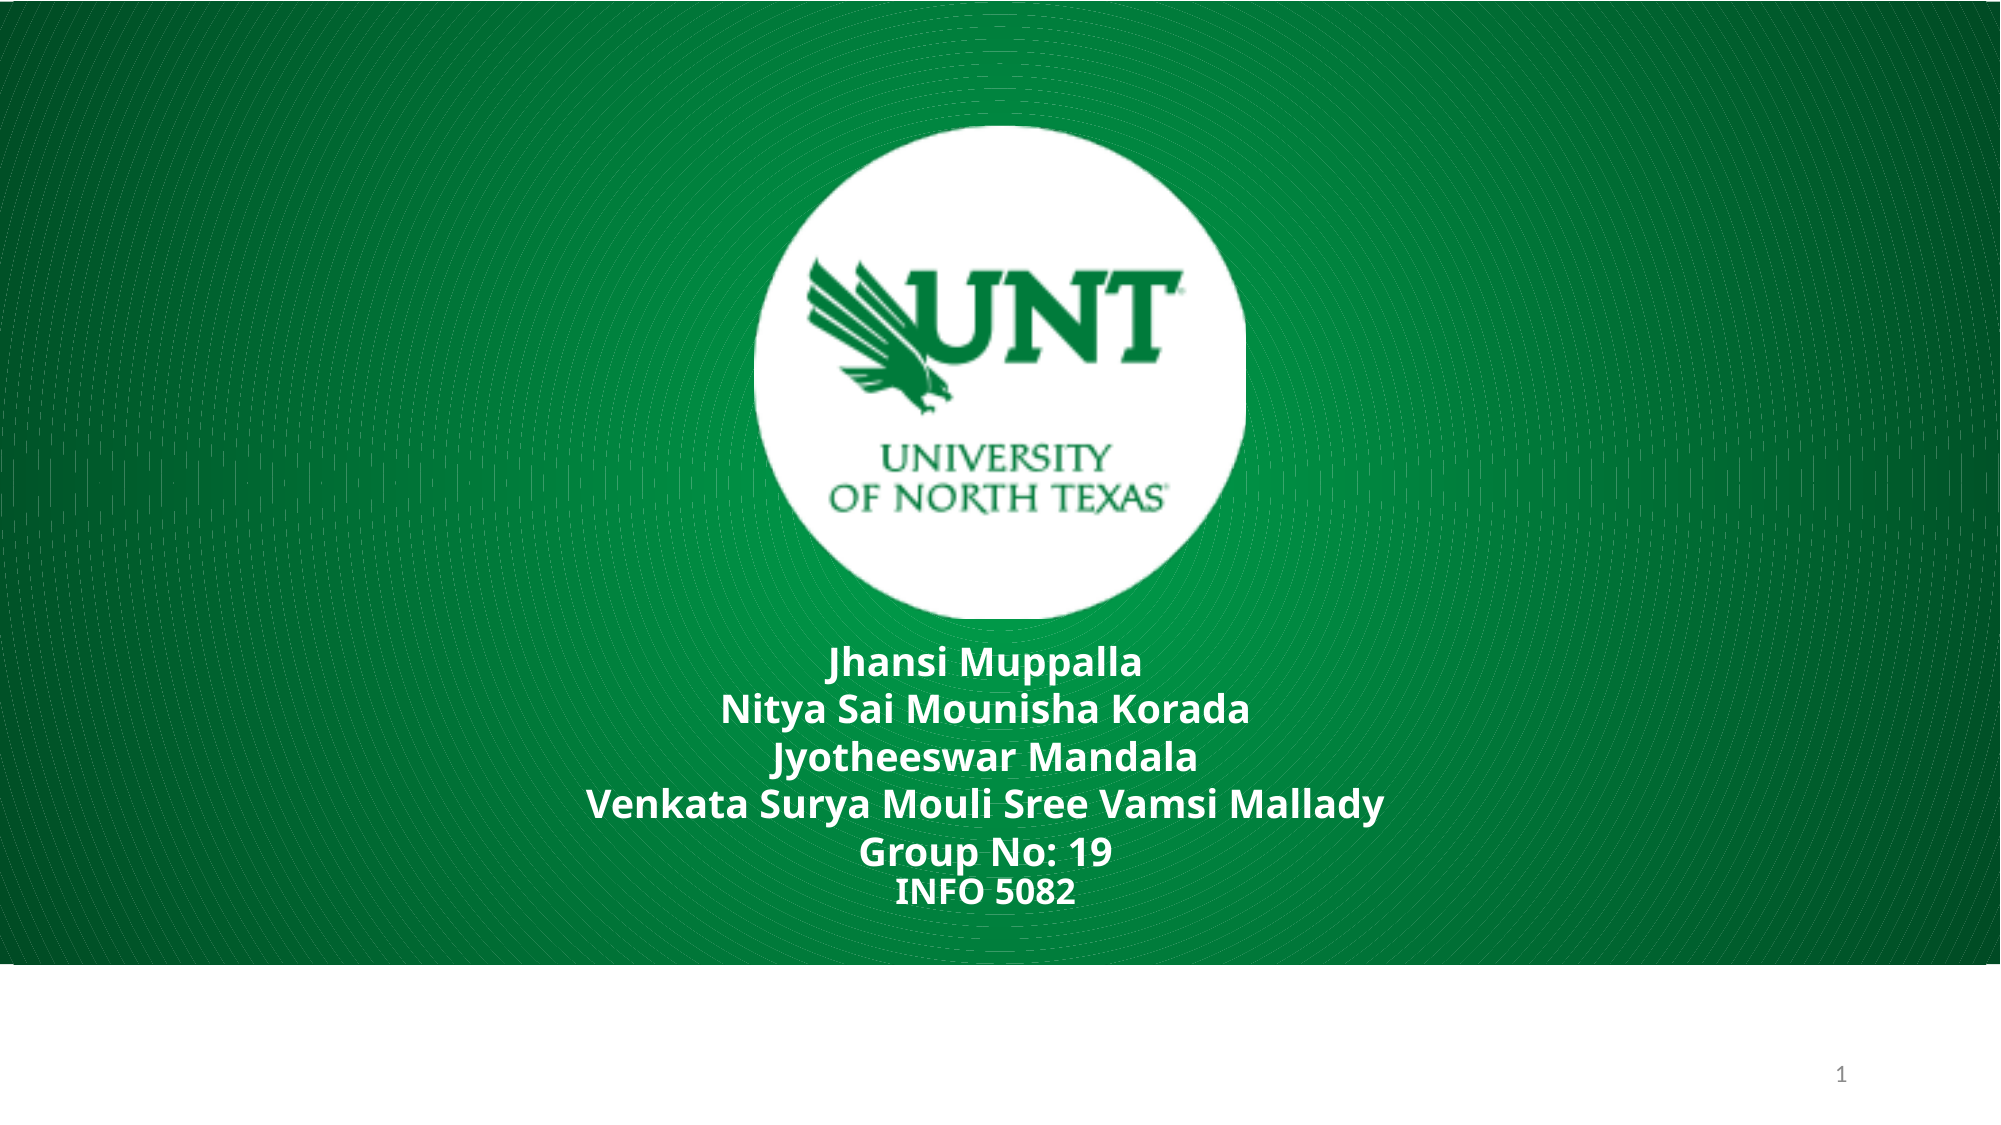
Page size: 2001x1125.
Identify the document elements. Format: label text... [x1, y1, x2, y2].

picture [714, 126, 1246, 619]
text_box [0, 1, 2000, 965]
slide_number 1 [1412, 1042, 1863, 1103]
subtitle Jhansi Muppalla Nitya Sai Mounisha Korada Jyotheeswar Mandala Venkata Surya Mouli Sree Vamsi Mallady Group No: 19 INFO 5082 [556, 629, 1415, 944]
